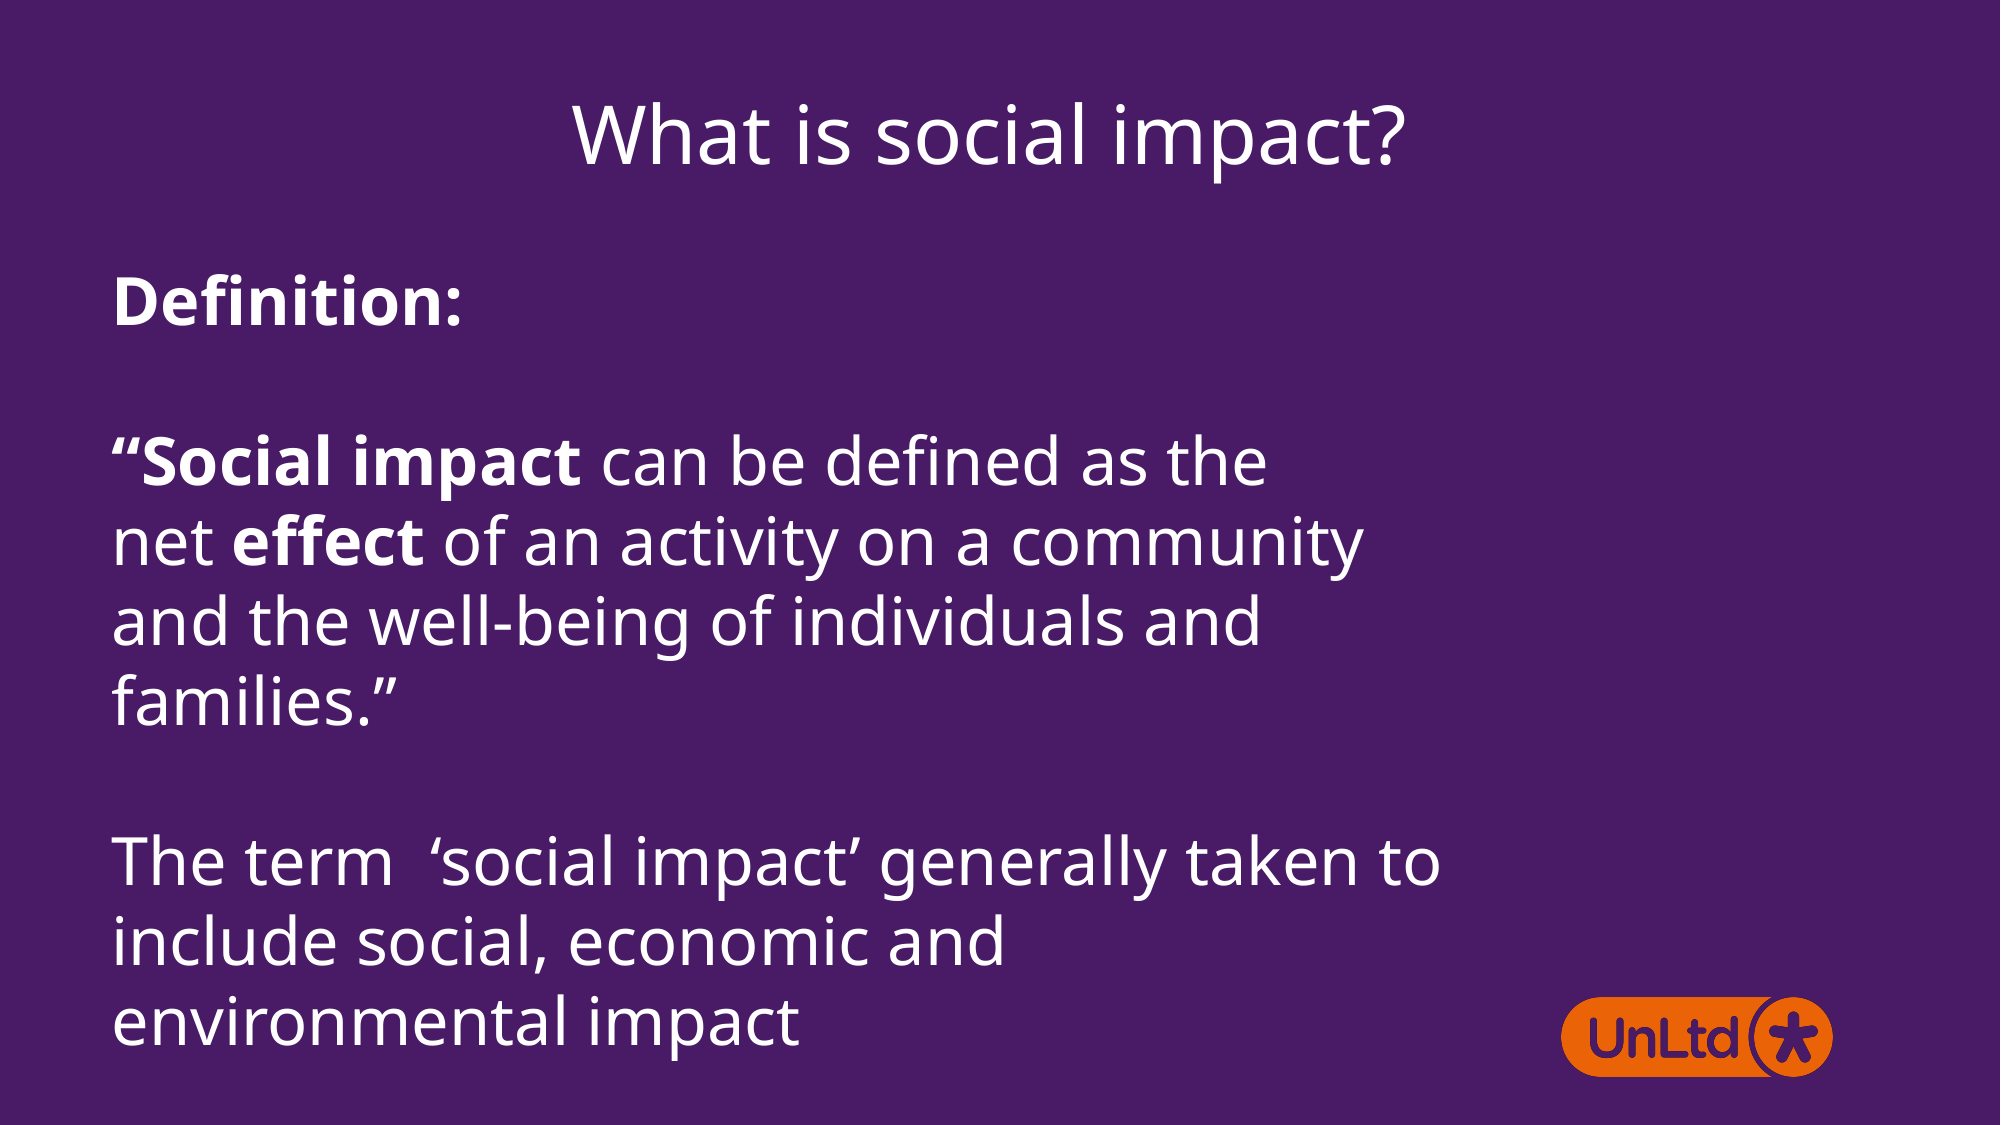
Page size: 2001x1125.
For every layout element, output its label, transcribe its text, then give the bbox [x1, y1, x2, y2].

text_box Definition: “Social impact can be defined as the net effect of an activity on a community and the well-being of individuals and families.” The term ‘social impact’ generally taken to include social, economic and environmental impact [96, 251, 1494, 1066]
list What is social impact? [287, 75, 1713, 194]
picture [1561, 997, 1833, 1077]
